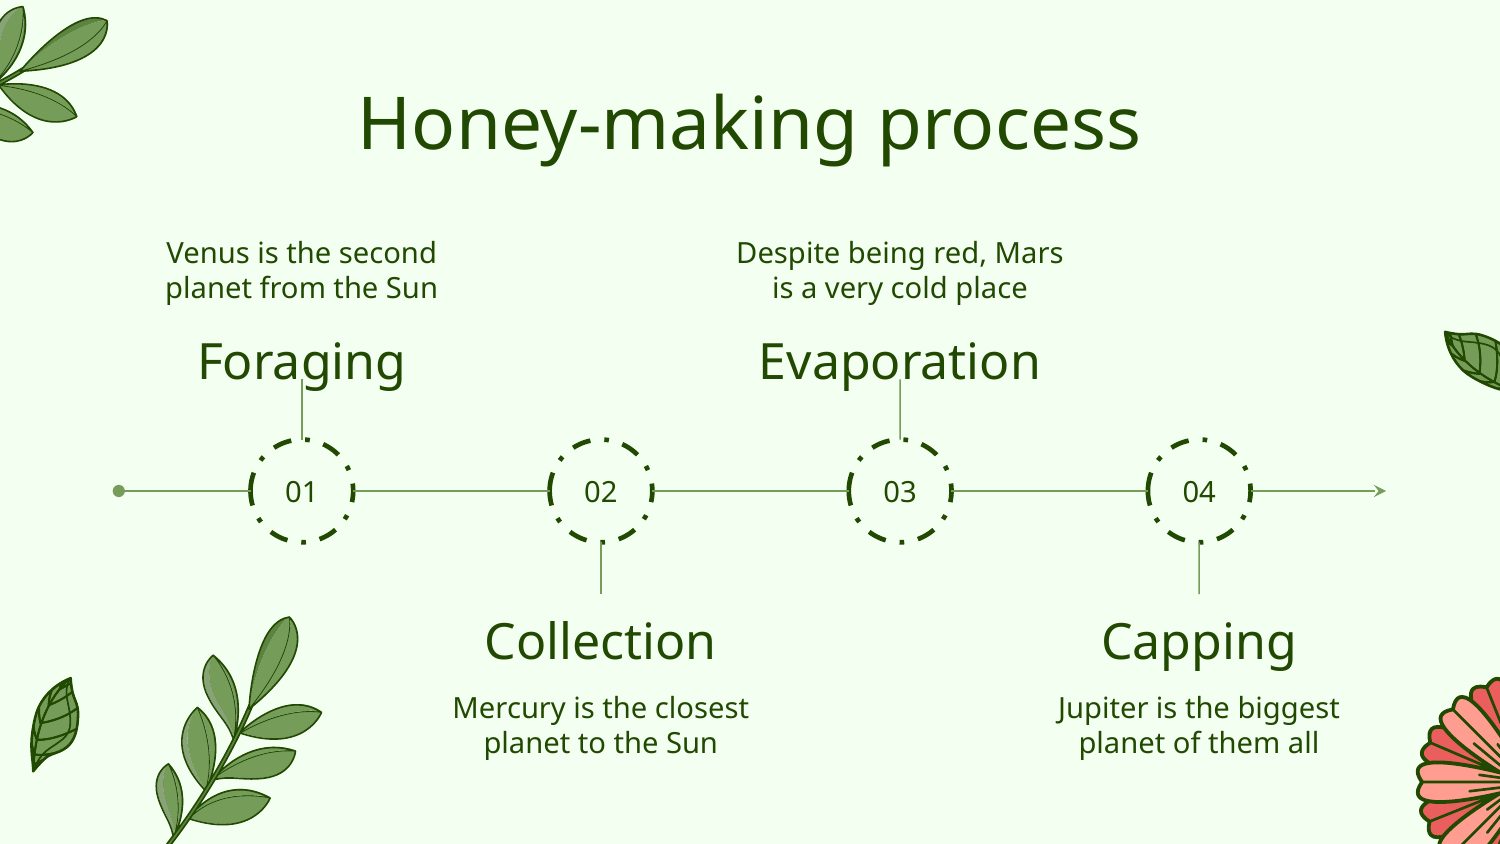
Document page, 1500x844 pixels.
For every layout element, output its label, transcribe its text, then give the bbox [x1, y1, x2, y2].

text_box Foraging [118, 314, 486, 380]
text_box Despite being red, Mars is a very cold place [716, 219, 1084, 314]
text_box Evaporation [716, 314, 1084, 380]
text_box 01 [250, 439, 354, 543]
text_box 03 [848, 439, 952, 543]
text_box Capping [1015, 594, 1383, 659]
text_box 02 [549, 439, 653, 543]
text_box Jupiter is the biggest planet of them all [1015, 674, 1383, 769]
text_box 04 [1147, 439, 1251, 543]
text_box Collection [417, 594, 785, 659]
title Honey-making process [118, 72, 1382, 167]
text_box Venus is the second planet from the Sun [118, 219, 486, 314]
text_box Mercury is the closest planet to the Sun [417, 674, 785, 769]
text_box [152, 616, 325, 844]
